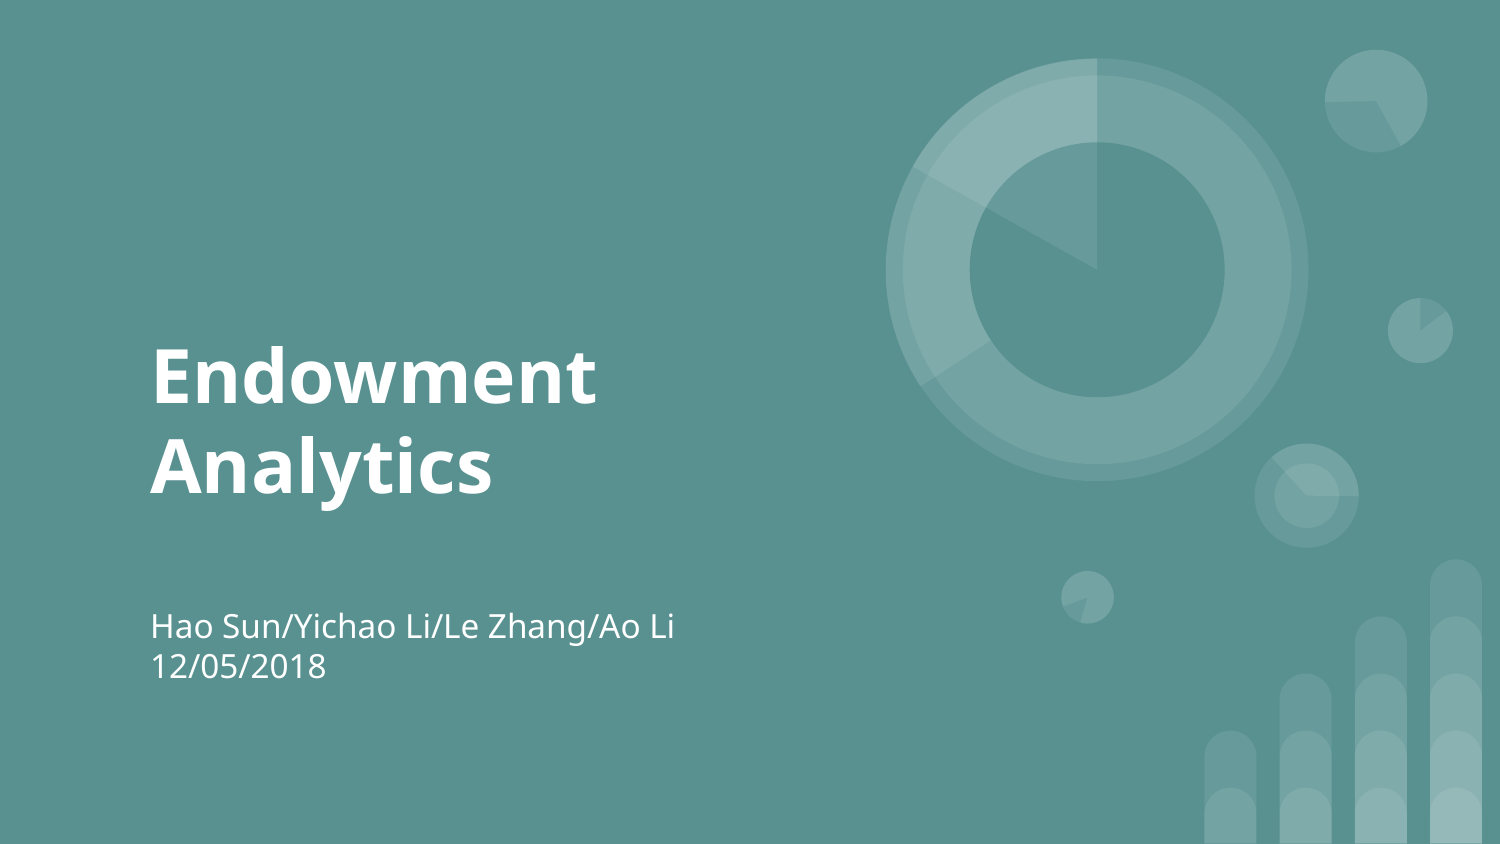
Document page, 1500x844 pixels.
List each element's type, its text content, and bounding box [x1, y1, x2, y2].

subtitle Hao Sun/Yichao Li/Le Zhang/Ao Li 12/05/2018 [135, 589, 834, 704]
title Endowment Analytics [135, 264, 834, 572]
